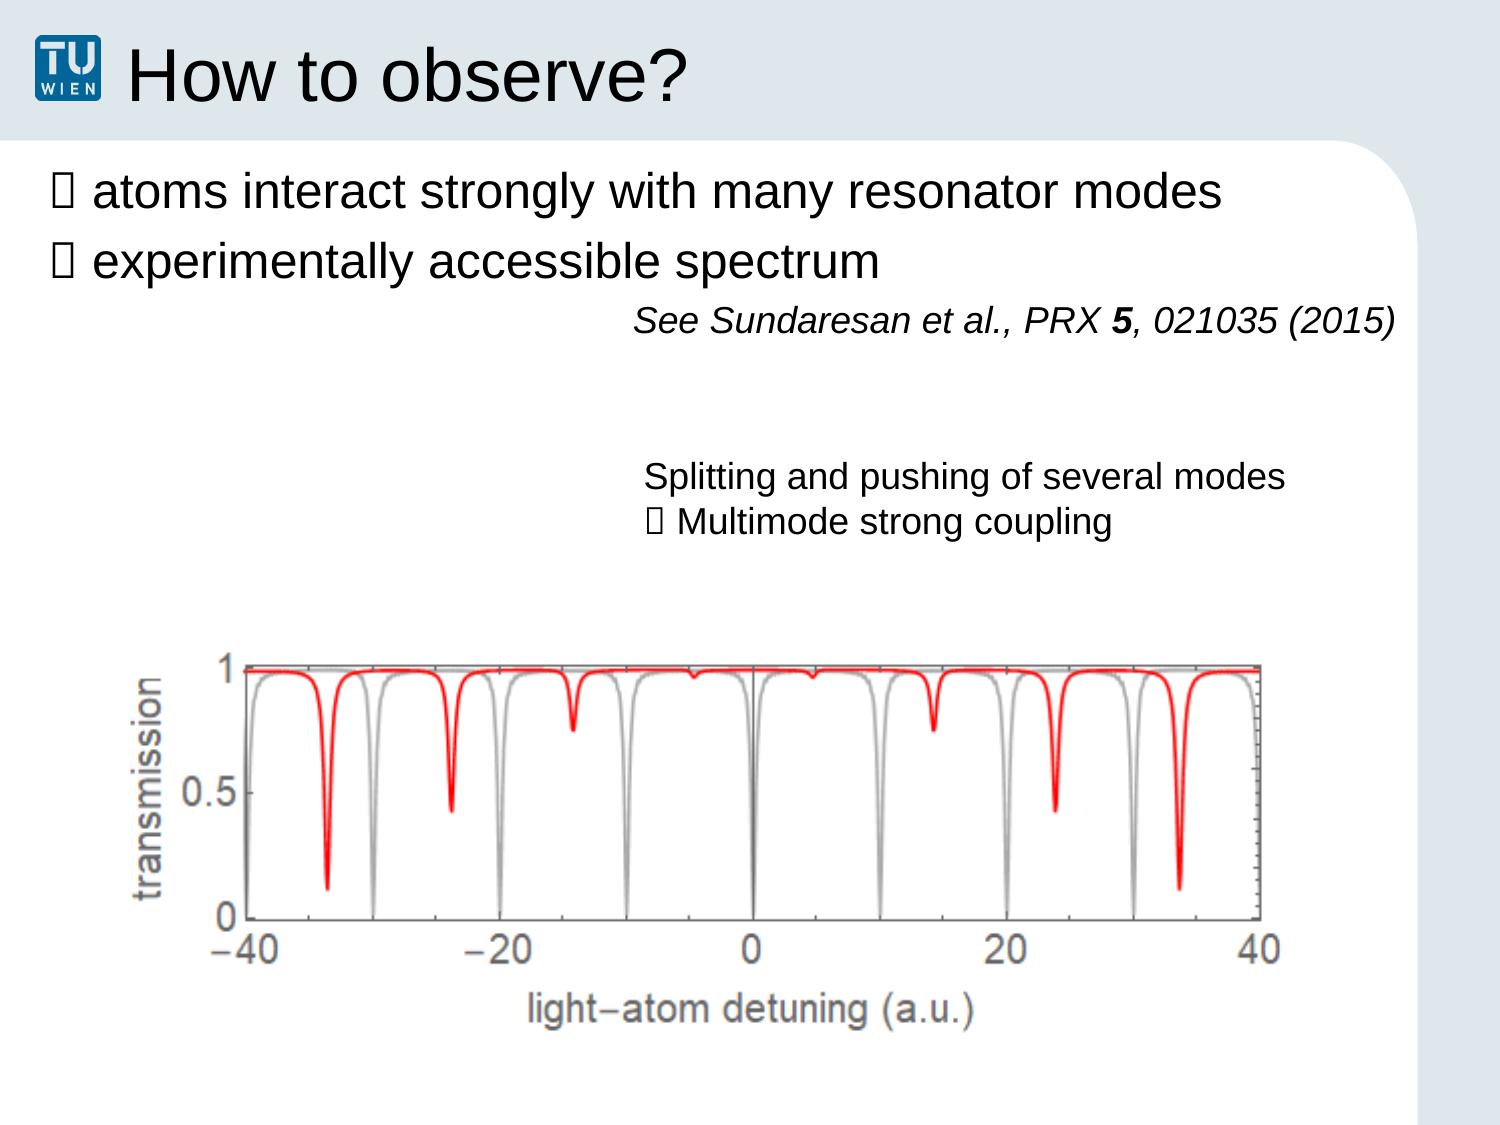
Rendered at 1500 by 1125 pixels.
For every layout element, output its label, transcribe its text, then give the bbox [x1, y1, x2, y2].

picture [47, 85, 53, 94]
picture [72, 83, 78, 94]
picture [83, 42, 94, 74]
title How to observe? [112, 19, 1331, 126]
picture [69, 42, 80, 74]
picture [42, 83, 46, 94]
picture [41, 42, 64, 48]
picture [90, 83, 94, 94]
list  atoms interact strongly with many resonator modes  experimentally accessible spectrum See Sundaresan et al., PRX 5, 021035 (2015) [33, 151, 1412, 925]
picture [50, 51, 56, 74]
picture [125, 644, 1282, 1036]
